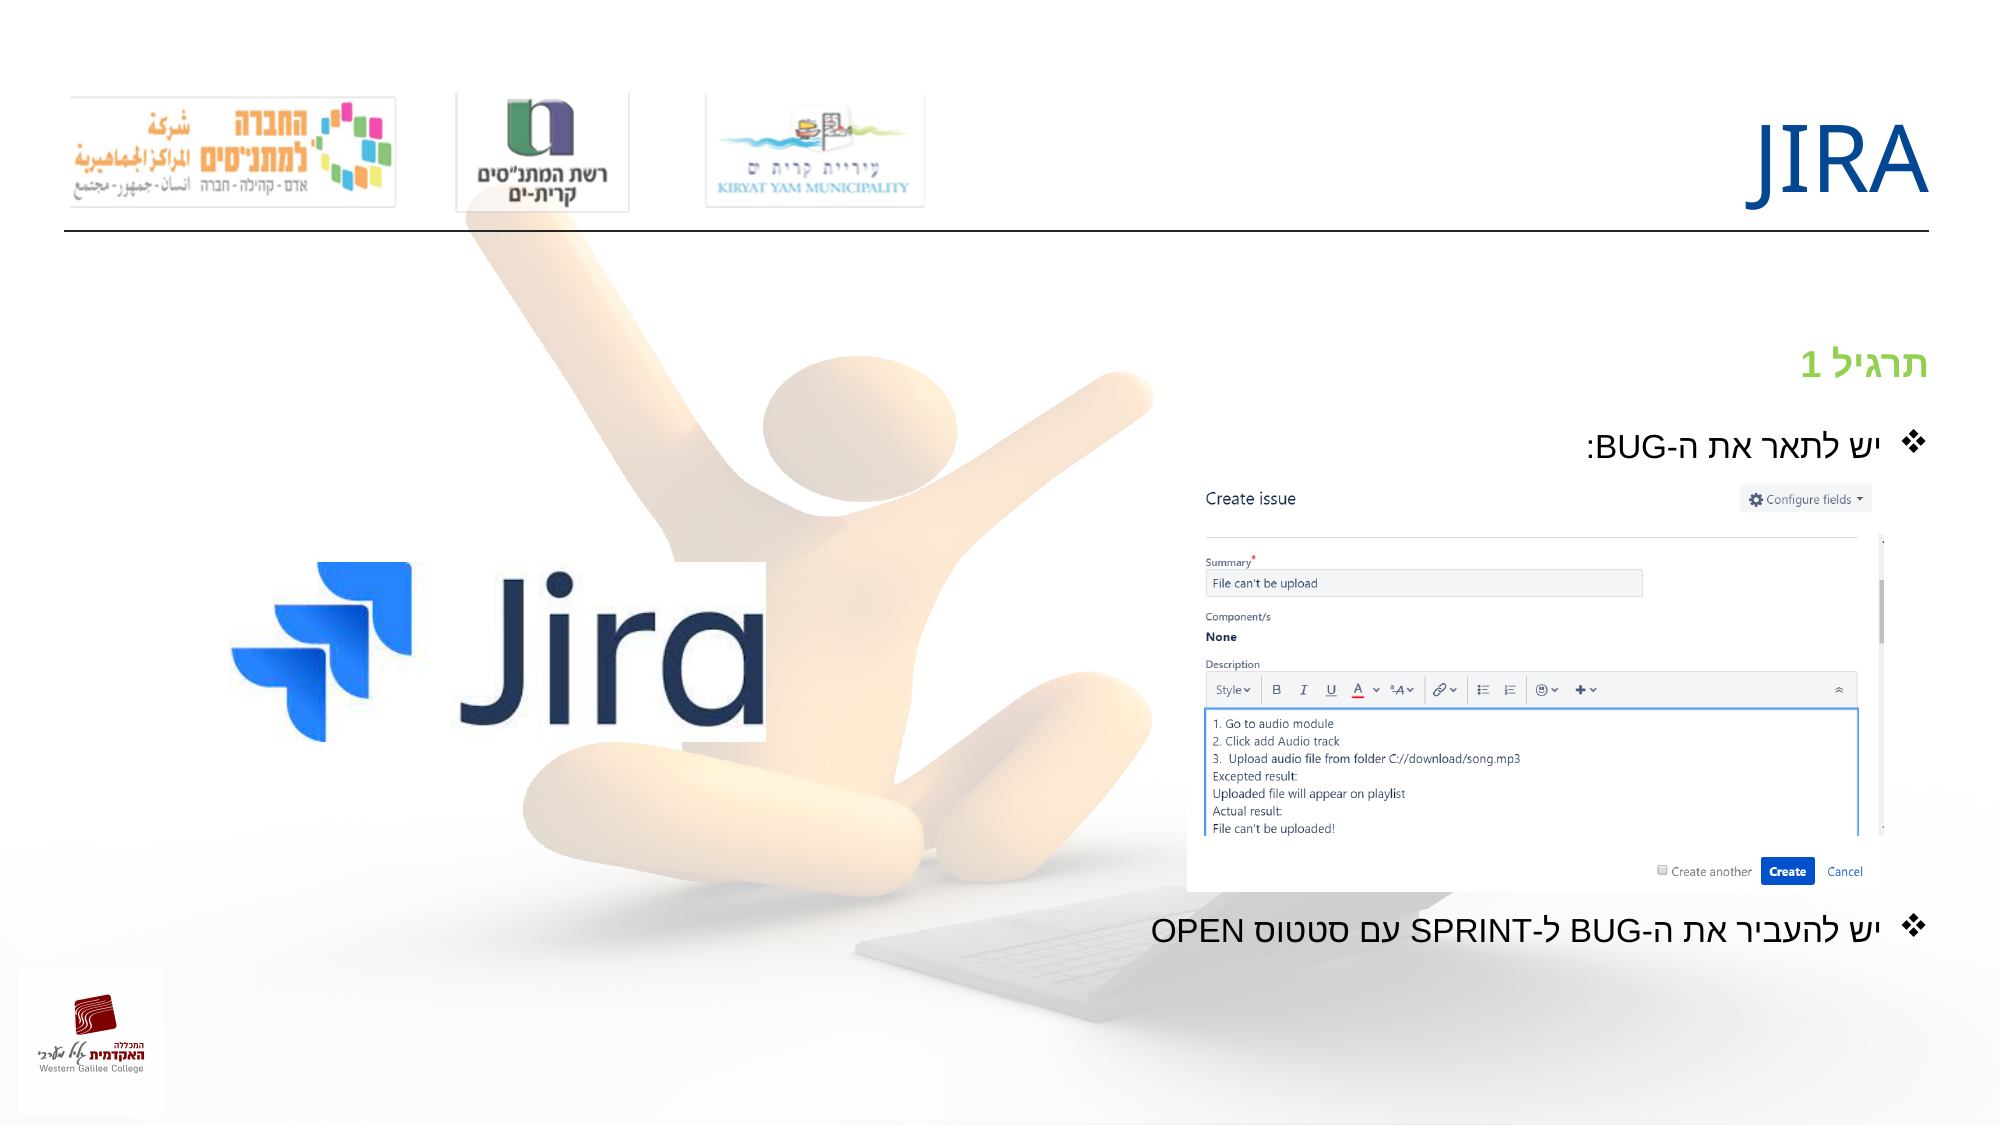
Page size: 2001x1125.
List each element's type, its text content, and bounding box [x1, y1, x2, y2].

title JIRA [64, 55, 1930, 221]
list תרגיל 1 יש לתאר את ה-BUG: יש להעביר את ה-BUG ל-SPRINT עם סטטוס OPEN [979, 309, 1930, 1043]
picture [1187, 468, 1884, 892]
picture [18, 970, 164, 1116]
picture [70, 93, 925, 213]
picture [229, 562, 766, 742]
